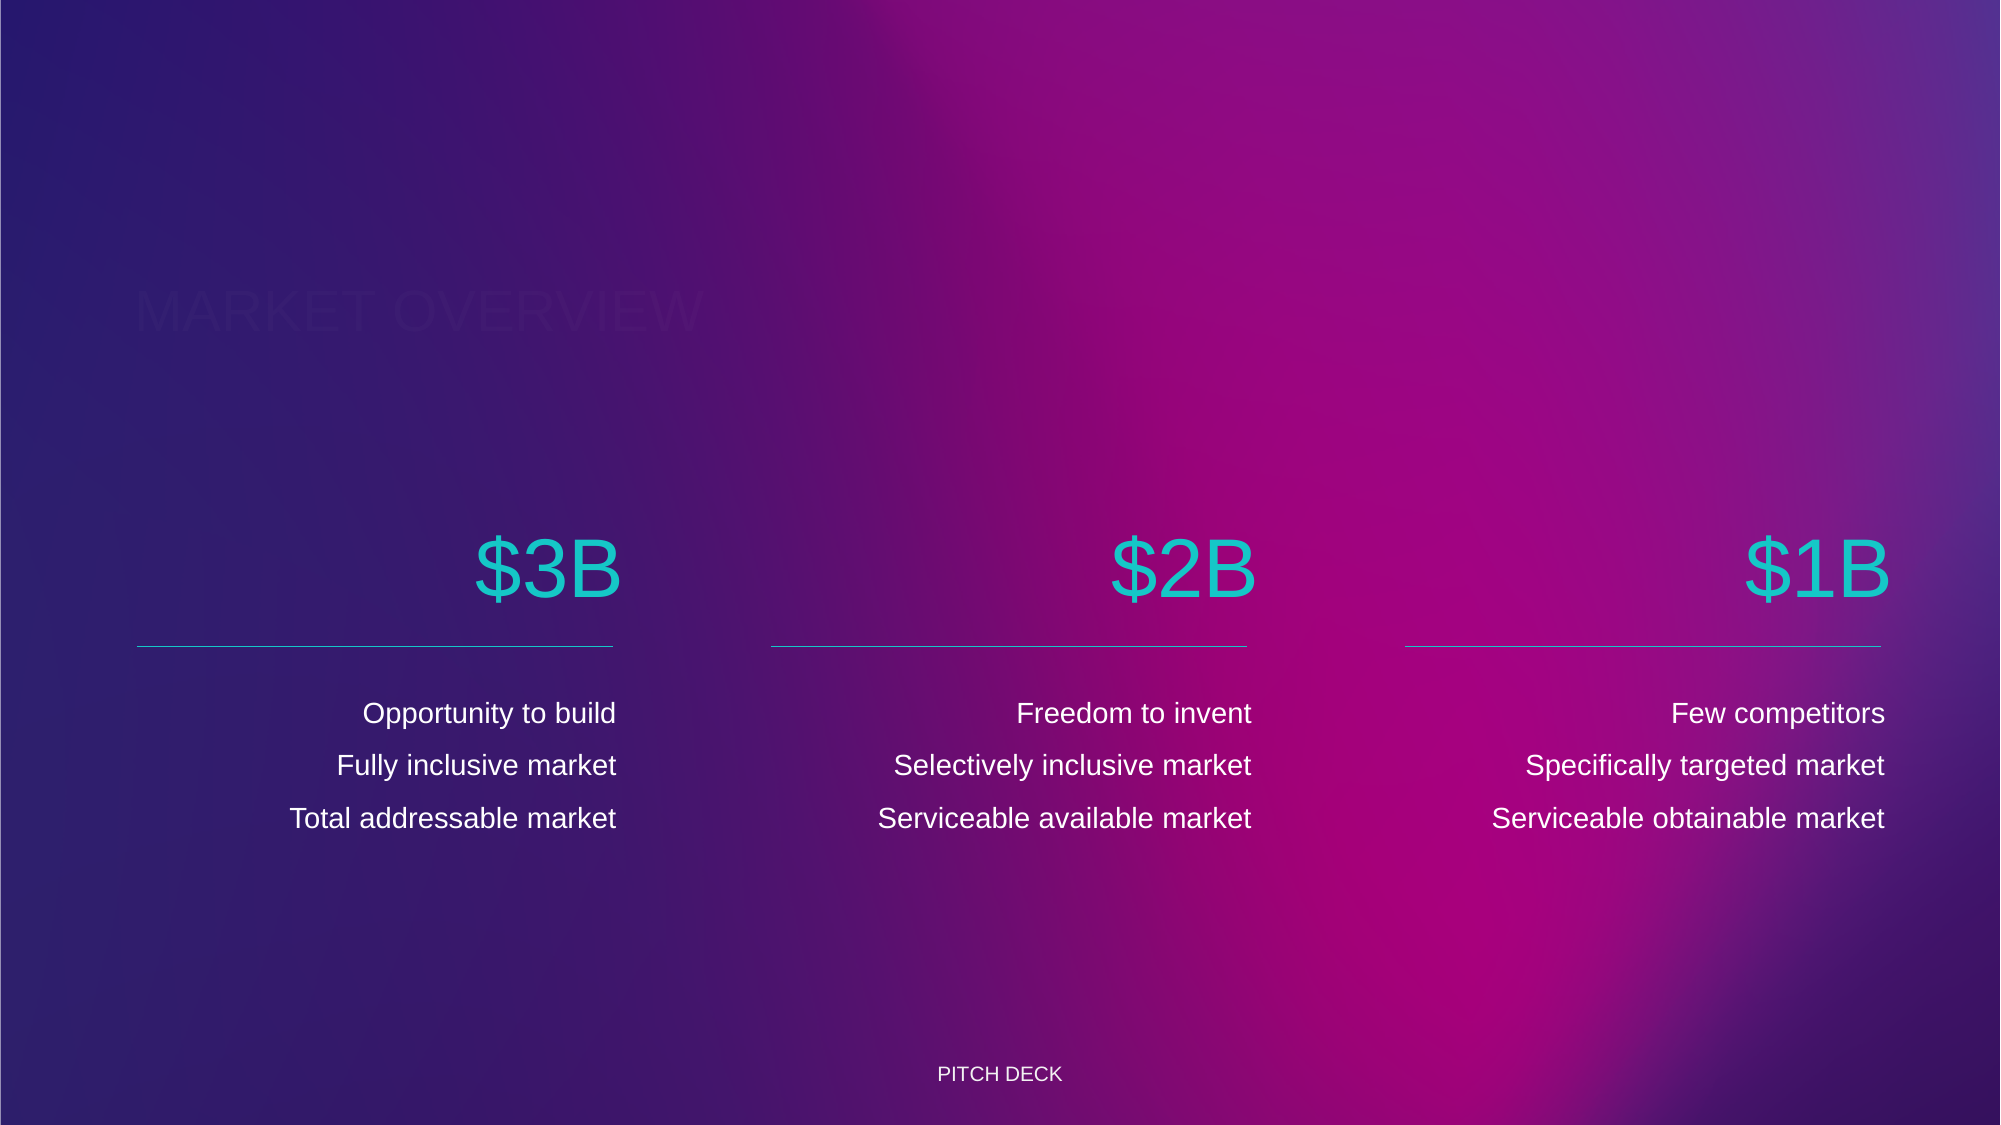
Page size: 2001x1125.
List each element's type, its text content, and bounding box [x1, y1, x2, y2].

list Freedom to invent​ Selectively inclusive market​ Serviceable available market​ ​ [769, 668, 1268, 913]
list Few competitors​ Specifically targeted market​ Serviceable obtainable market​ ​ [1404, 668, 1901, 913]
list $2B [832, 460, 1274, 624]
list $3B [197, 460, 639, 624]
picture [0, 0, 2000, 1125]
list $1B [1466, 460, 1909, 624]
slide_number [1412, 1042, 1863, 1103]
list Opportunity to build​ Fully inclusive market​ Total addressable market​ [133, 668, 632, 913]
title MARKET OVERVIEW [119, 269, 917, 347]
footer PITCH DECK [662, 1042, 1338, 1103]
